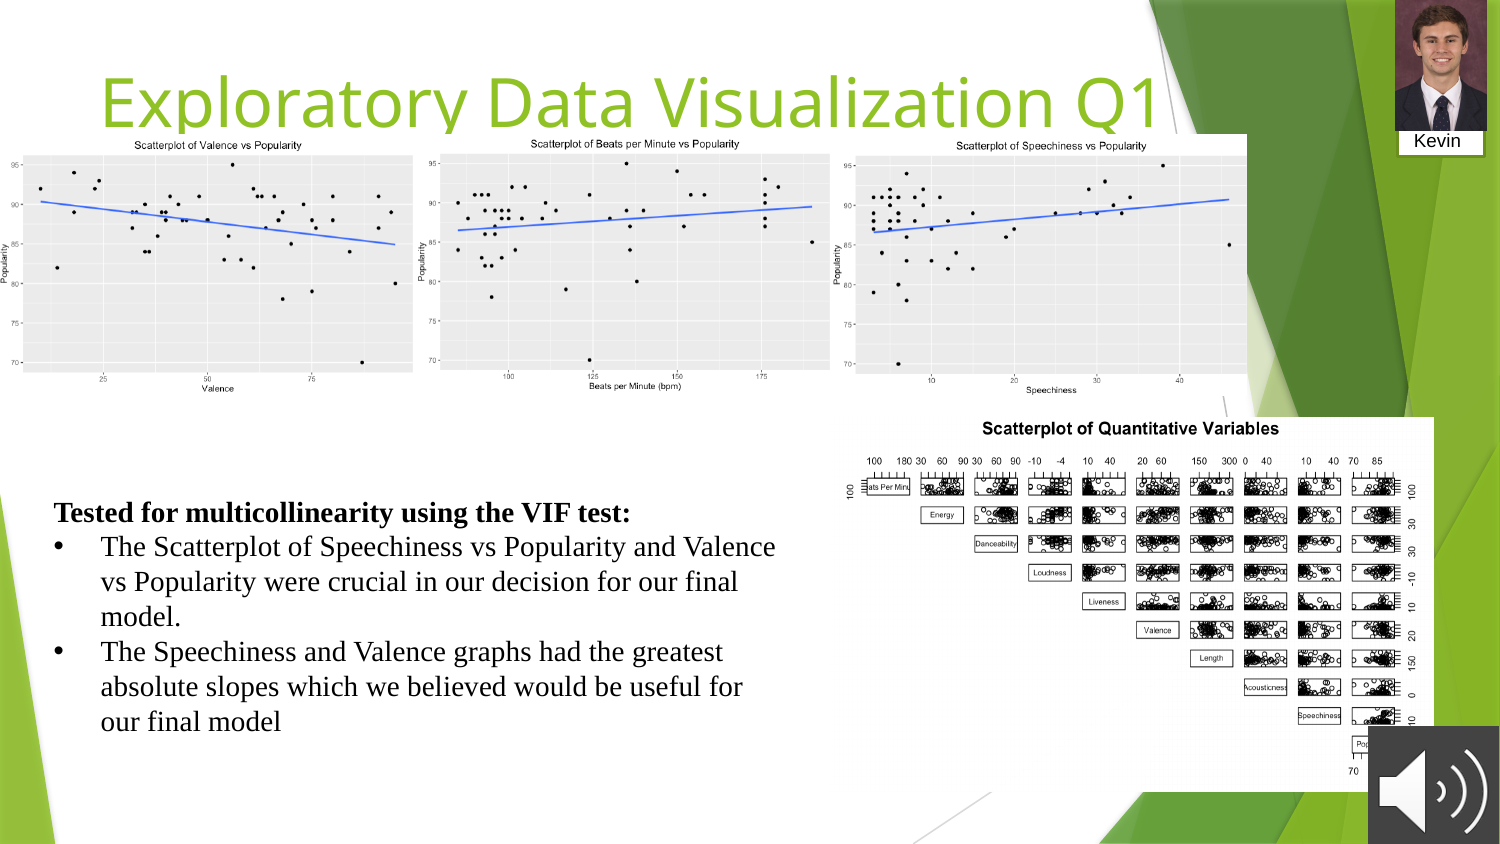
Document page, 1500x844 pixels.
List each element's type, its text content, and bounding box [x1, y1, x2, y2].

picture [830, 416, 1500, 844]
text_box Kevin [1399, 138, 1487, 159]
text_box Tested for multicollinearity using the VIF test: The Scatterplot of Speechiness vs Popularity and Valence vs Popularity were crucial in our decision for our final model. The Speechiness and Valence graphs had the greatest absolute slopes which we believed would be useful for our final model [38, 485, 792, 745]
picture [1395, 0, 1487, 131]
title Exploratory Data Visualization Q1 [84, 43, 1220, 133]
picture [0, 133, 1247, 396]
